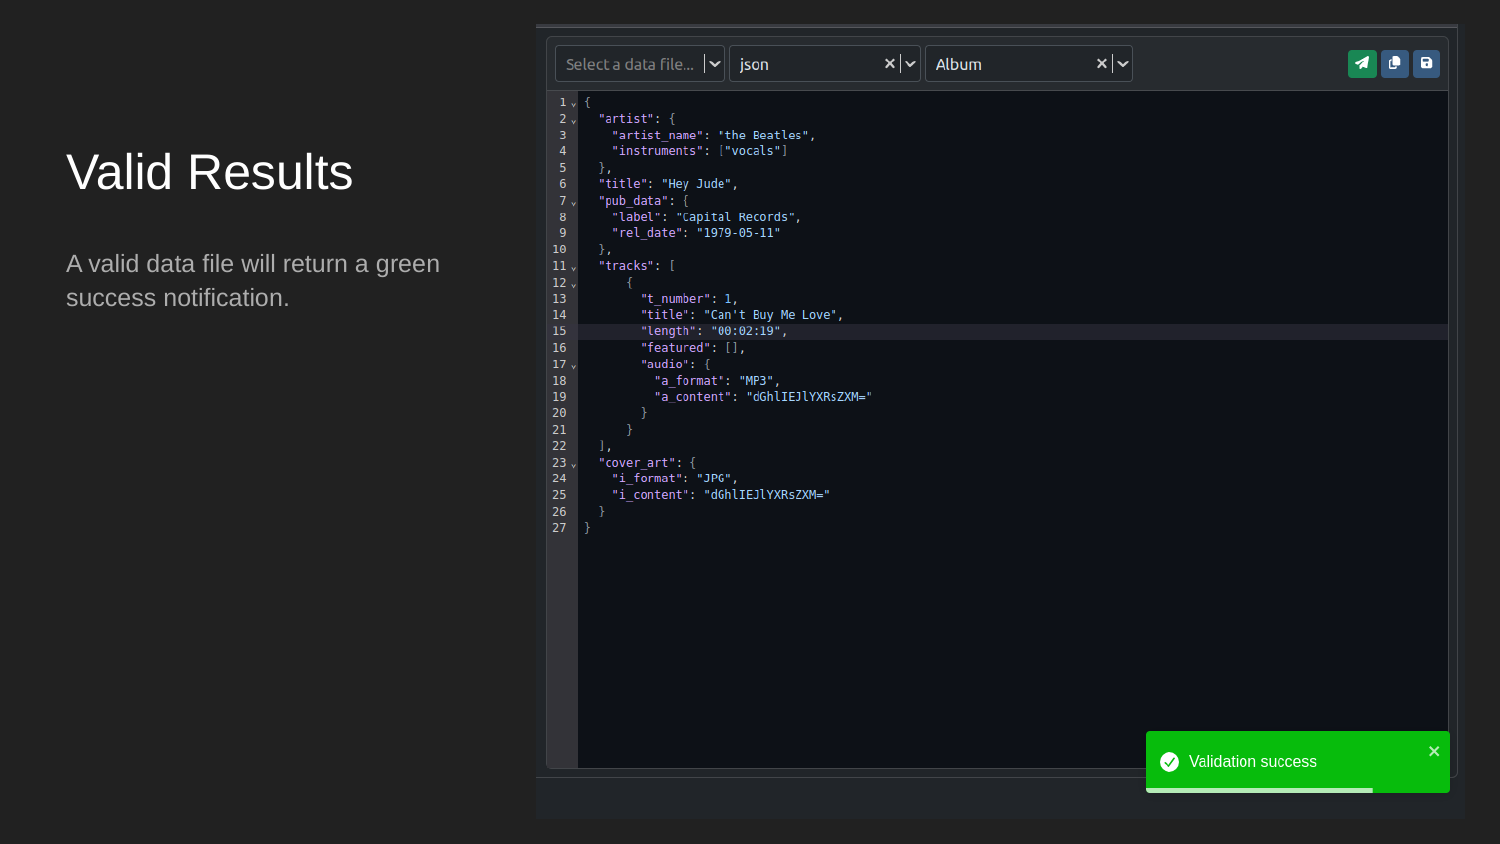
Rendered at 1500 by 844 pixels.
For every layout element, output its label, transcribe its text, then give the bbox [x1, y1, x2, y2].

title Valid Results [51, 91, 512, 216]
list A valid data file will return a green success notification. [51, 227, 512, 750]
picture [536, 24, 1465, 819]
